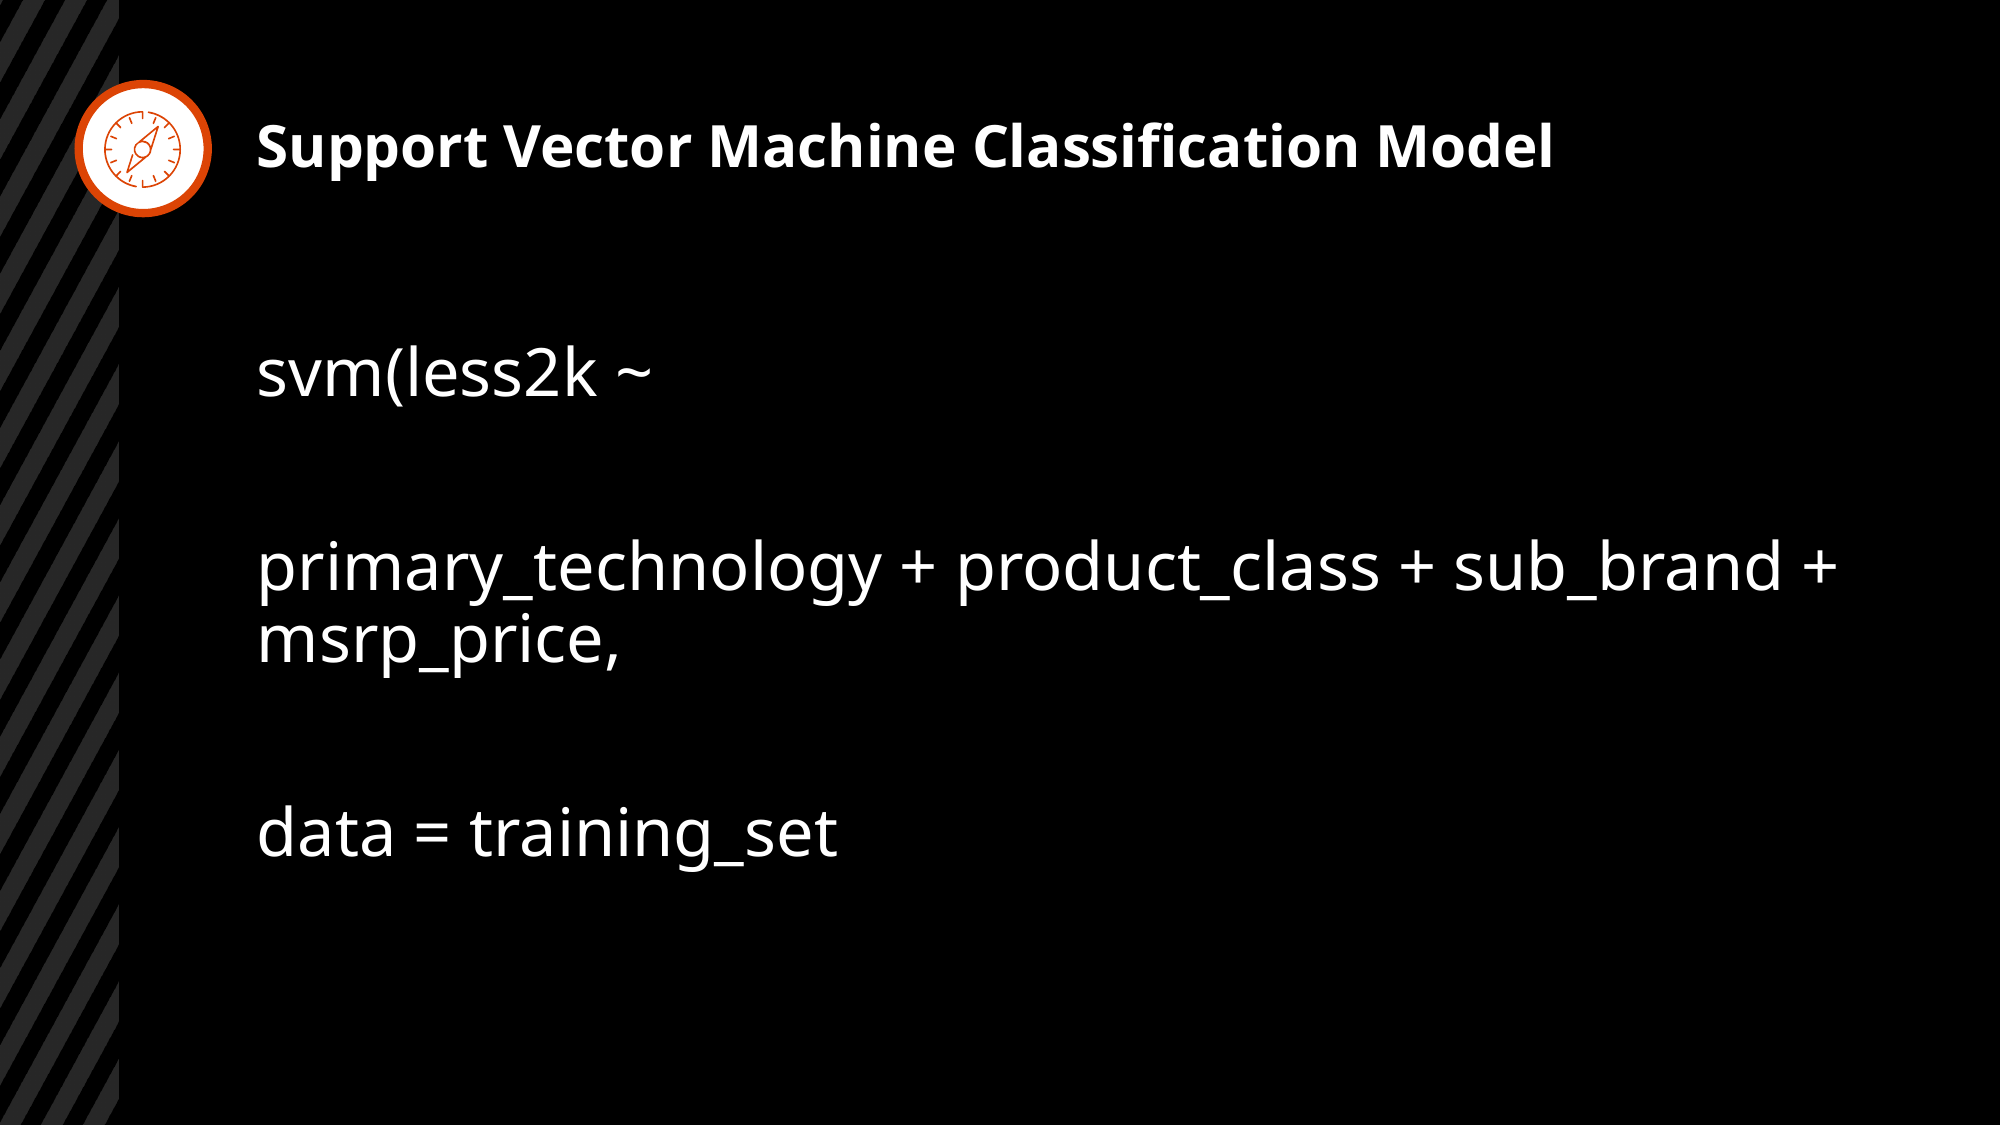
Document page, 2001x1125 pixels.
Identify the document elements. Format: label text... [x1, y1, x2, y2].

picture [0, 0, 119, 1125]
picture [101, 107, 184, 191]
list svm(less2k ~ primary_technology + product_class + sub_brand + msrp_price, data = training_set [241, 226, 1863, 1078]
title Support Vector Machine Classification Model [241, 108, 1863, 190]
